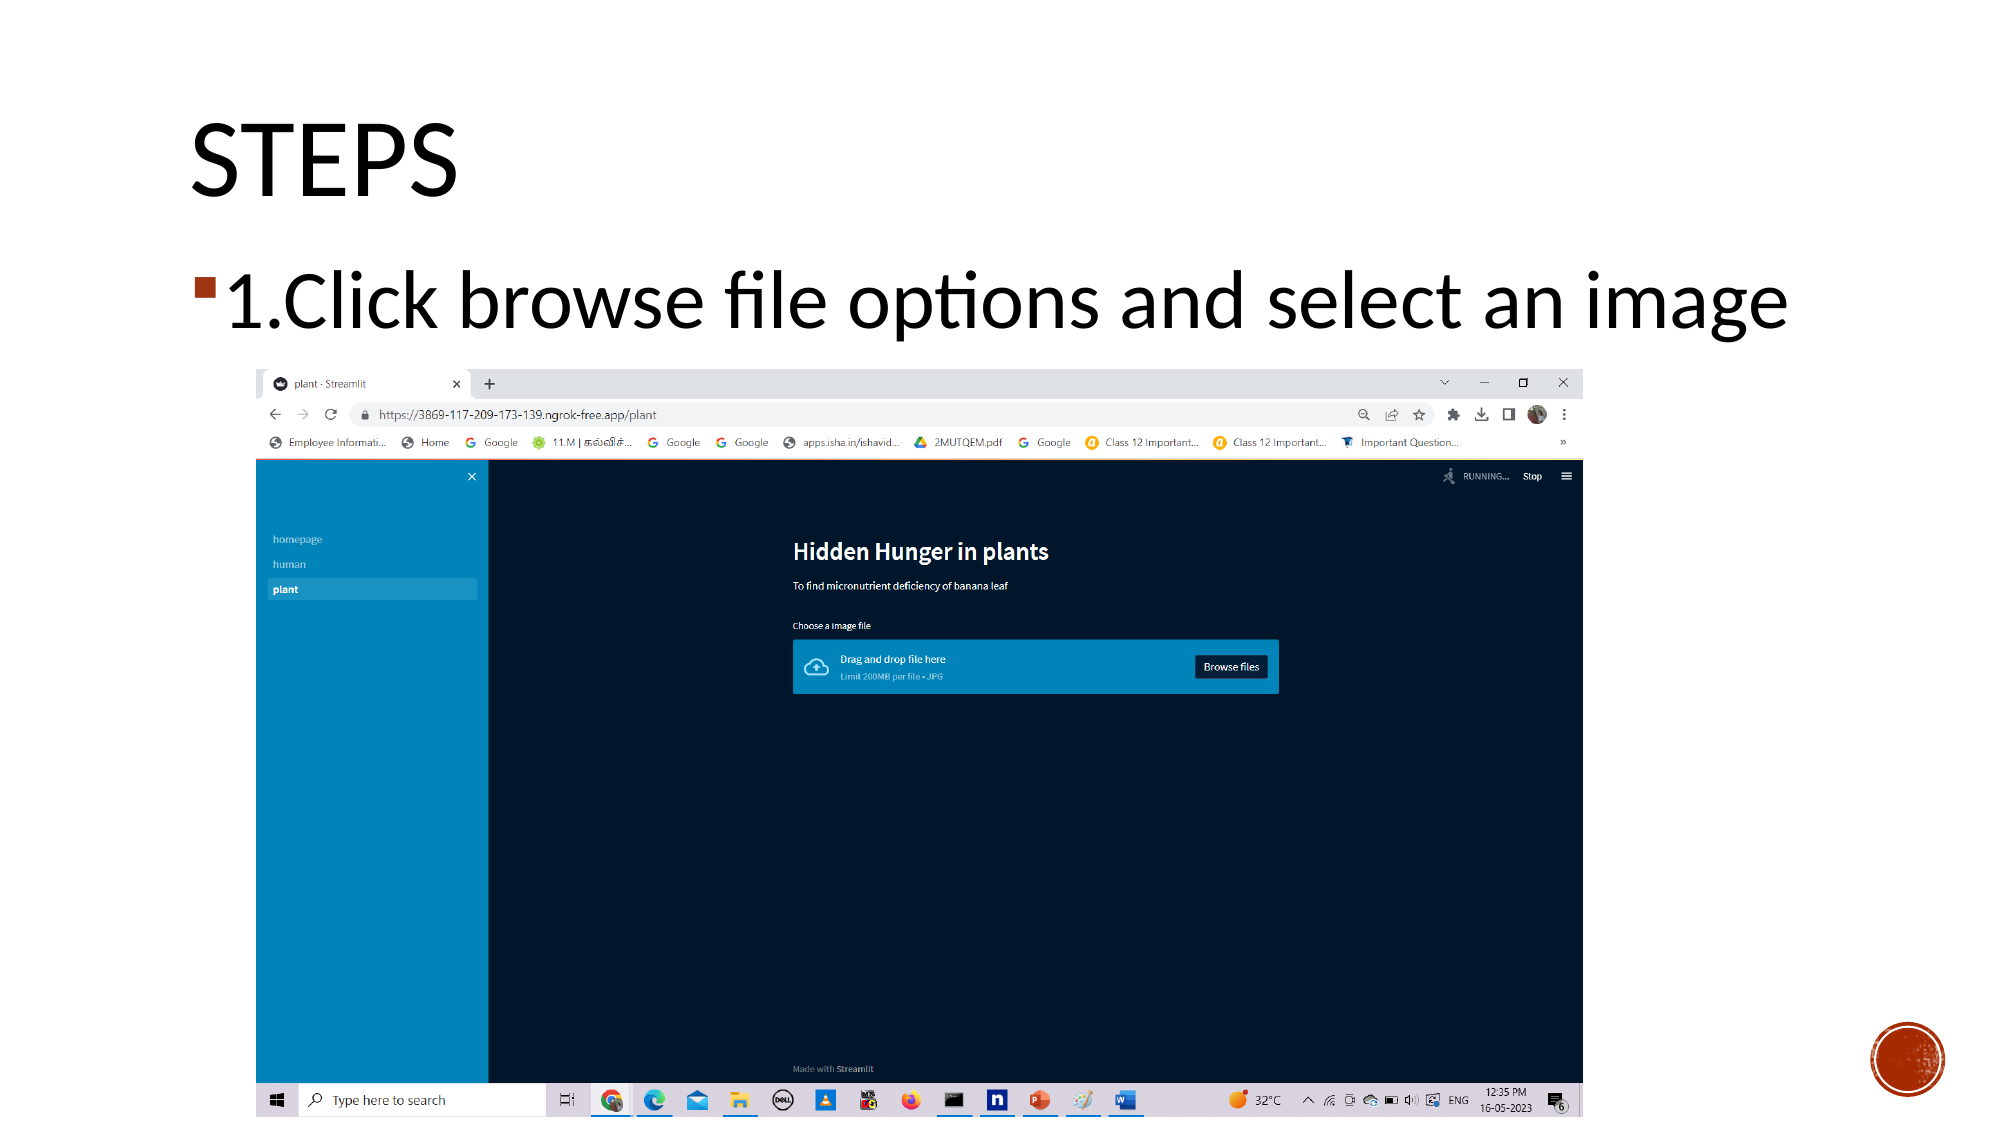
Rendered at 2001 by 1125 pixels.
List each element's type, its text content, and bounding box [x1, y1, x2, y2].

list 1.Click browse file options and select an image [174, 248, 1825, 914]
picture [269, 579, 476, 599]
title Steps [174, 28, 1825, 248]
slide_number [1855, 1028, 1961, 1089]
picture [255, 369, 1584, 1117]
